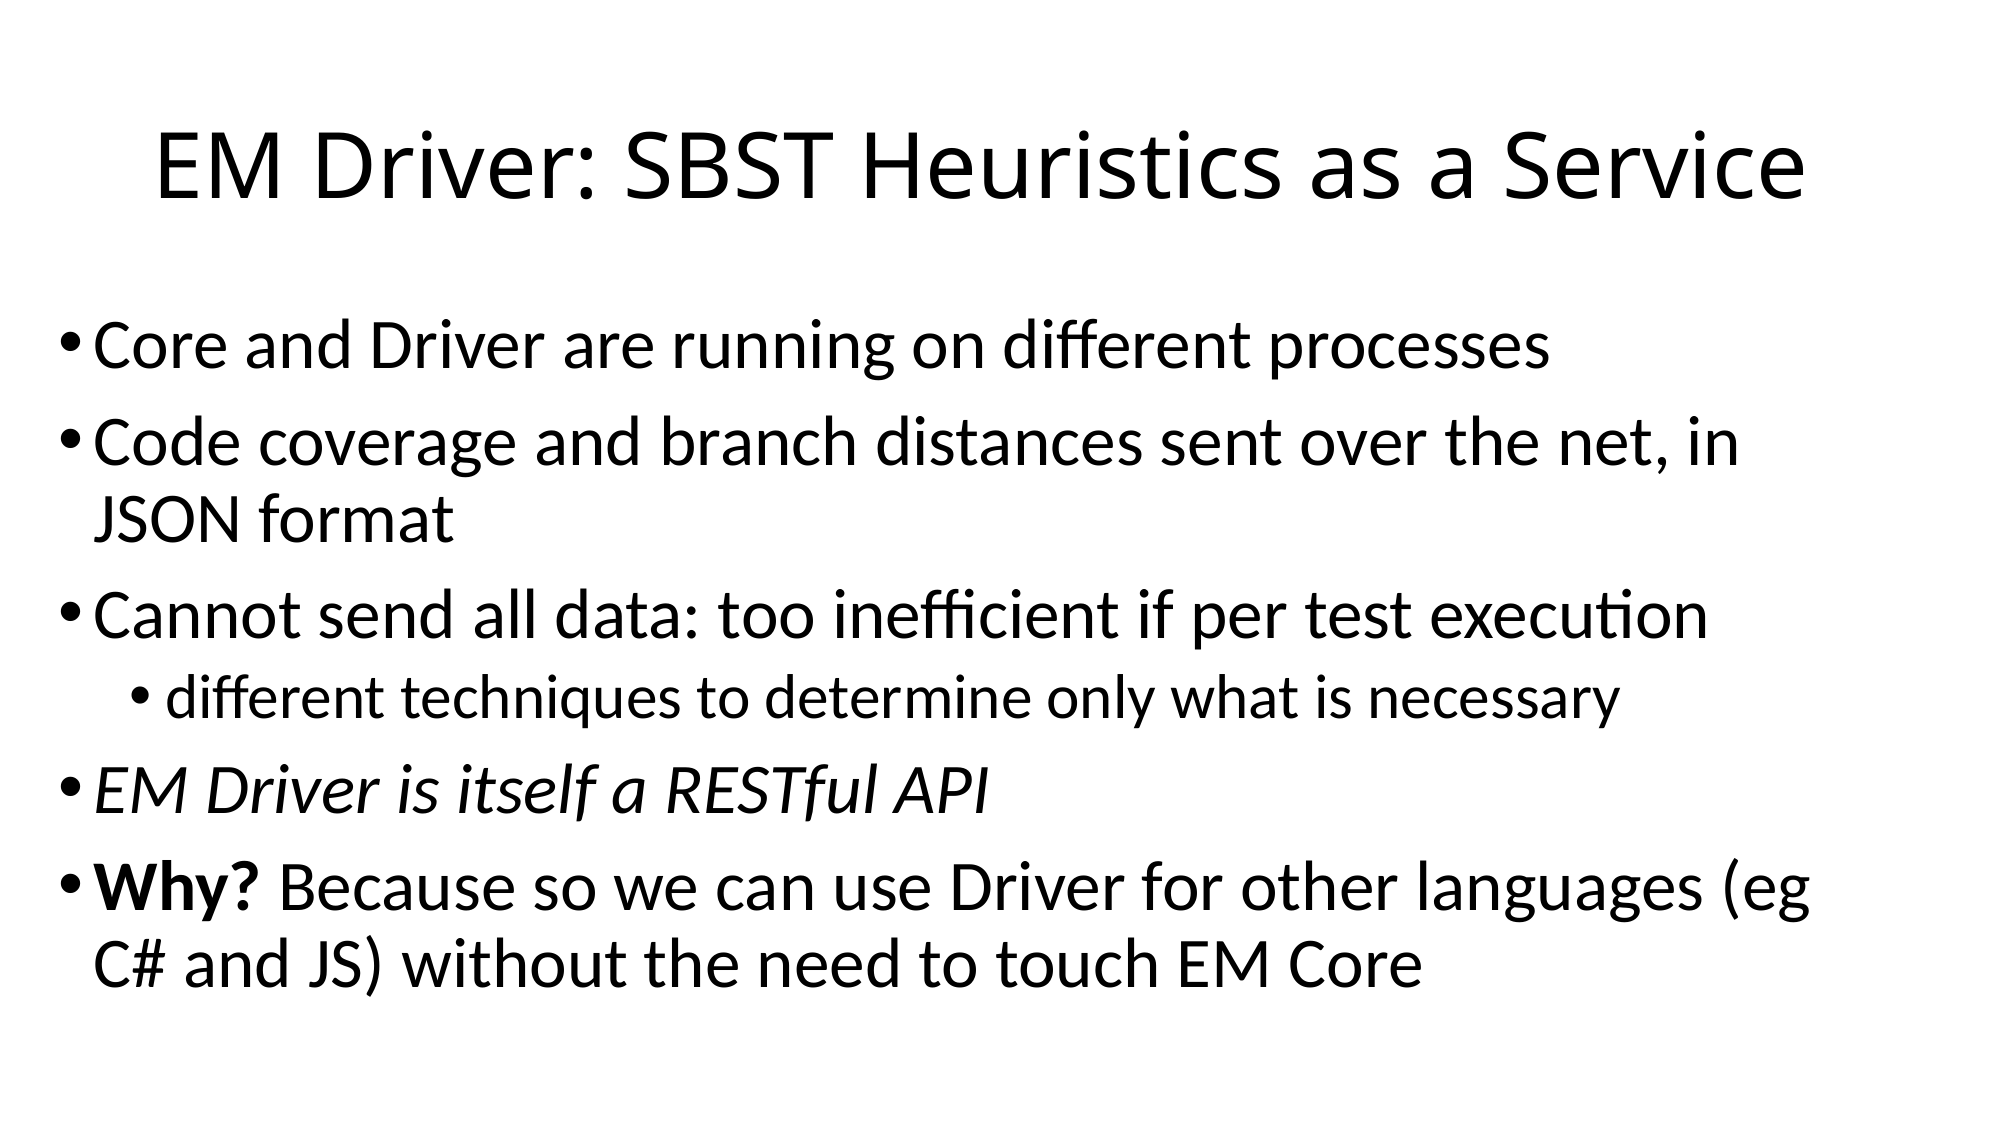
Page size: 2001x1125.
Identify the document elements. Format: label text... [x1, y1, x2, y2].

title EM Driver: SBST Heuristics as a Service [137, 59, 1863, 278]
list Core and Driver are running on different processes Code coverage and branch distances sent over the net, in JSON format Cannot send all data: too inefficient if per test execution different techniques to determine only what is necessary EM Driver is itself a RESTful API Why? Because so we can use Driver for other languages (eg C# and JS) without the need to touch EM Core [43, 299, 1863, 1014]
